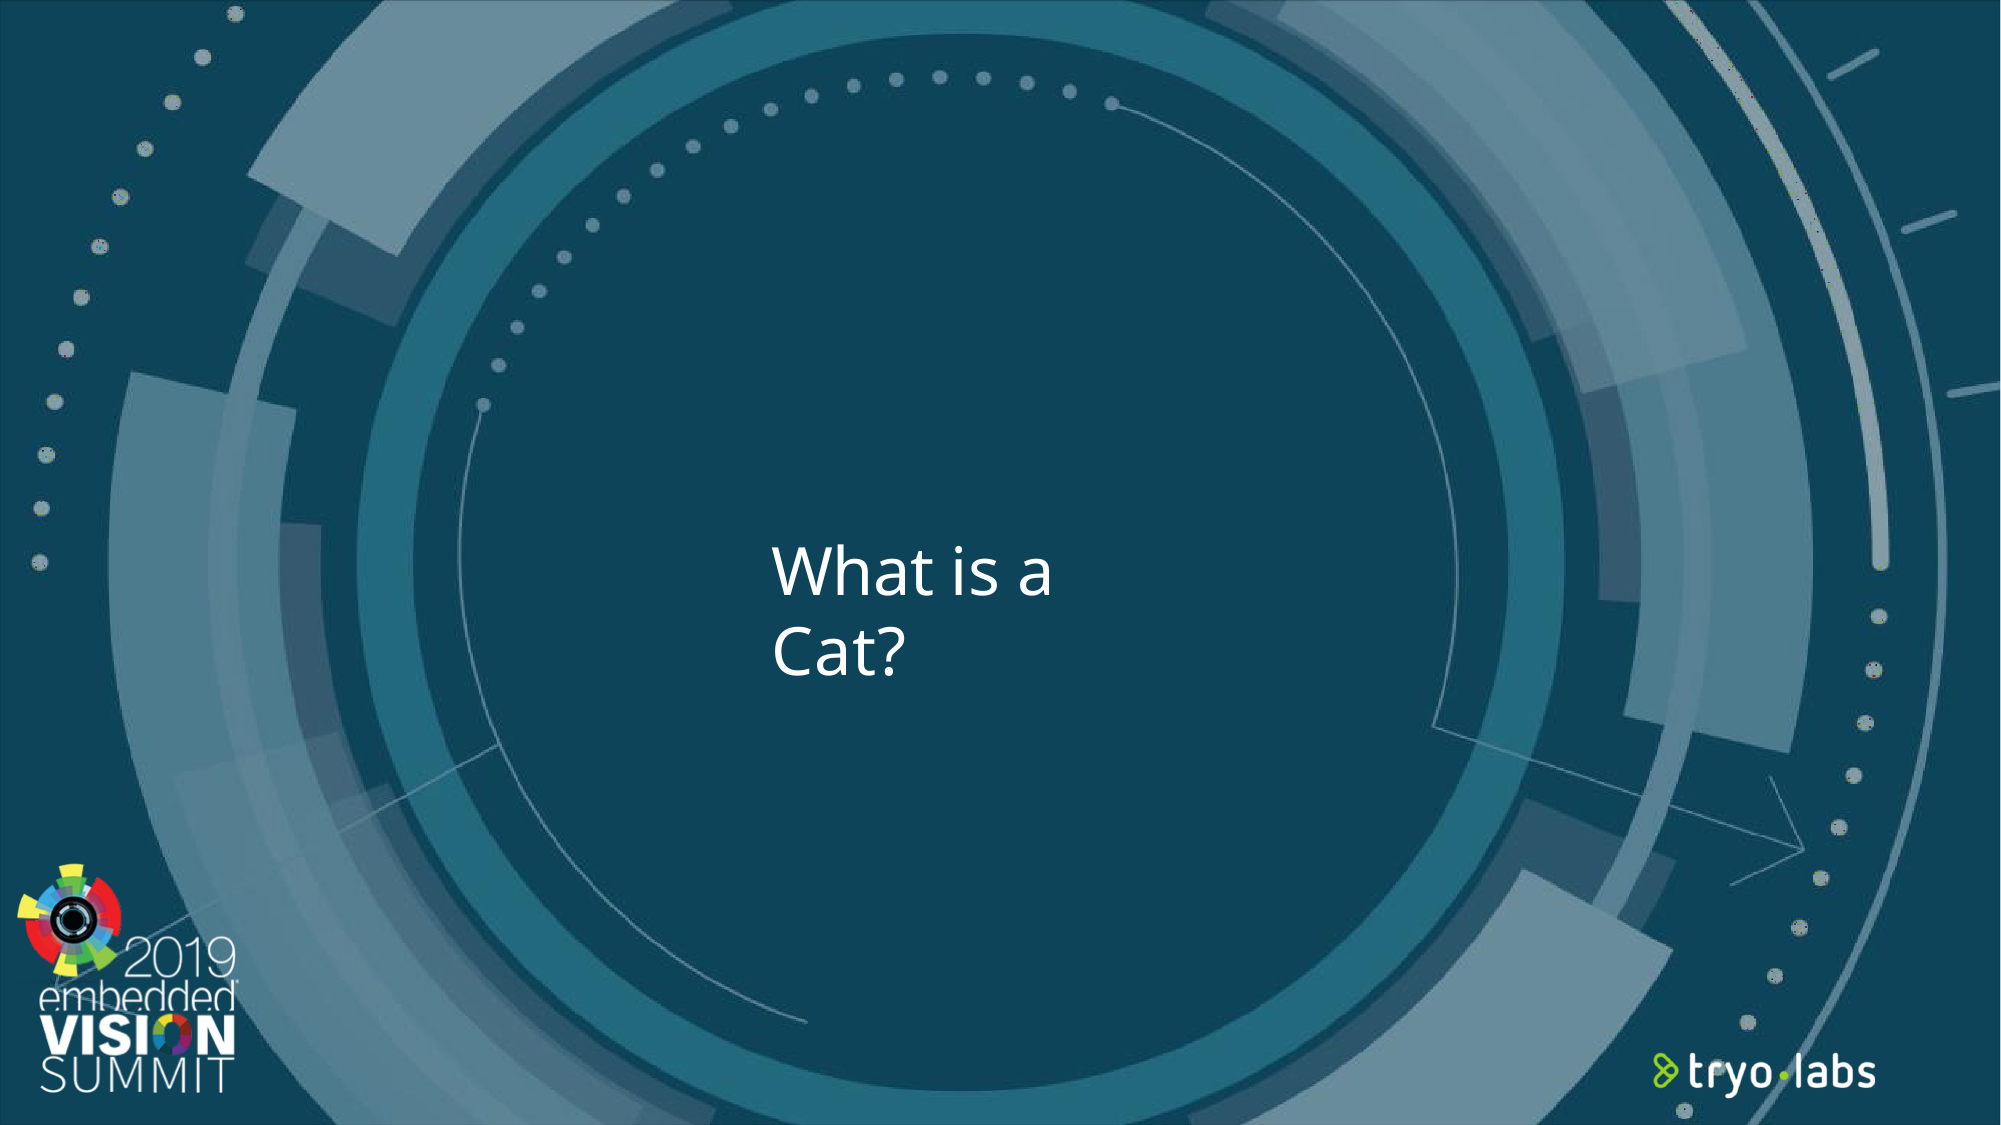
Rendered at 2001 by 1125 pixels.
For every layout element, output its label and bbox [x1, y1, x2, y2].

text_box [0, 0, 2000, 1125]
